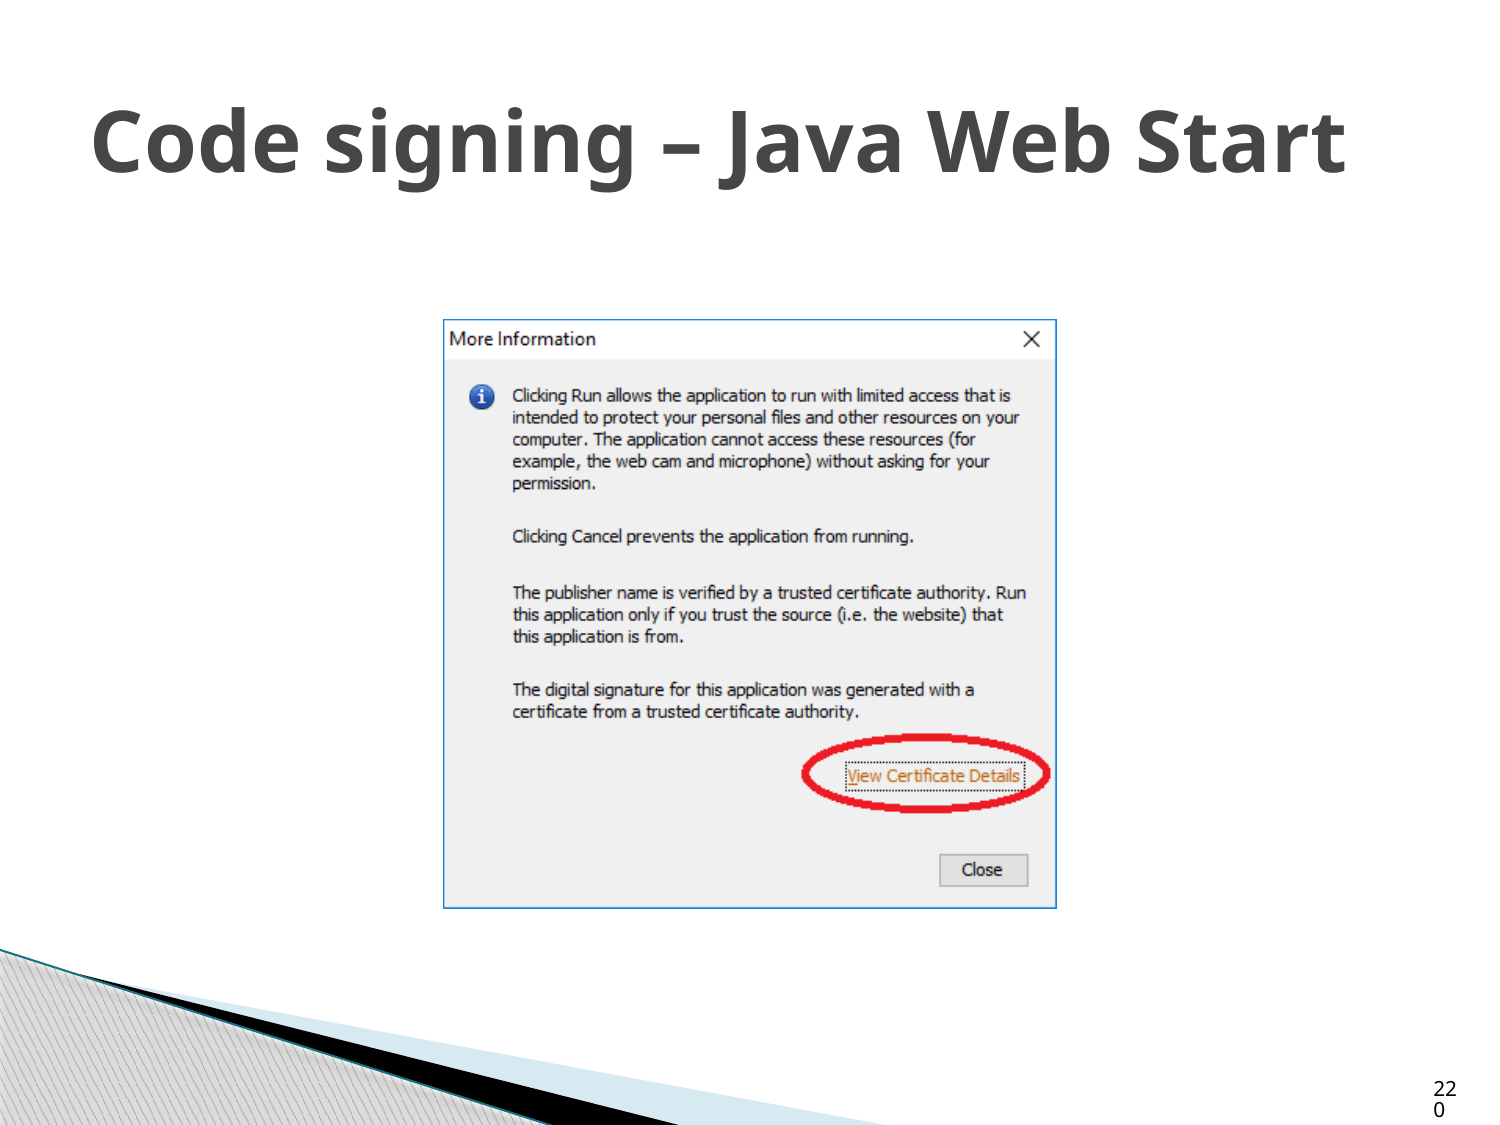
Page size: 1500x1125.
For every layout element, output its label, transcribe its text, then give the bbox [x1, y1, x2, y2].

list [443, 319, 1057, 909]
slide_number 220 [1418, 1051, 1479, 1112]
title Code signing – Java Web Start [75, 45, 1425, 233]
